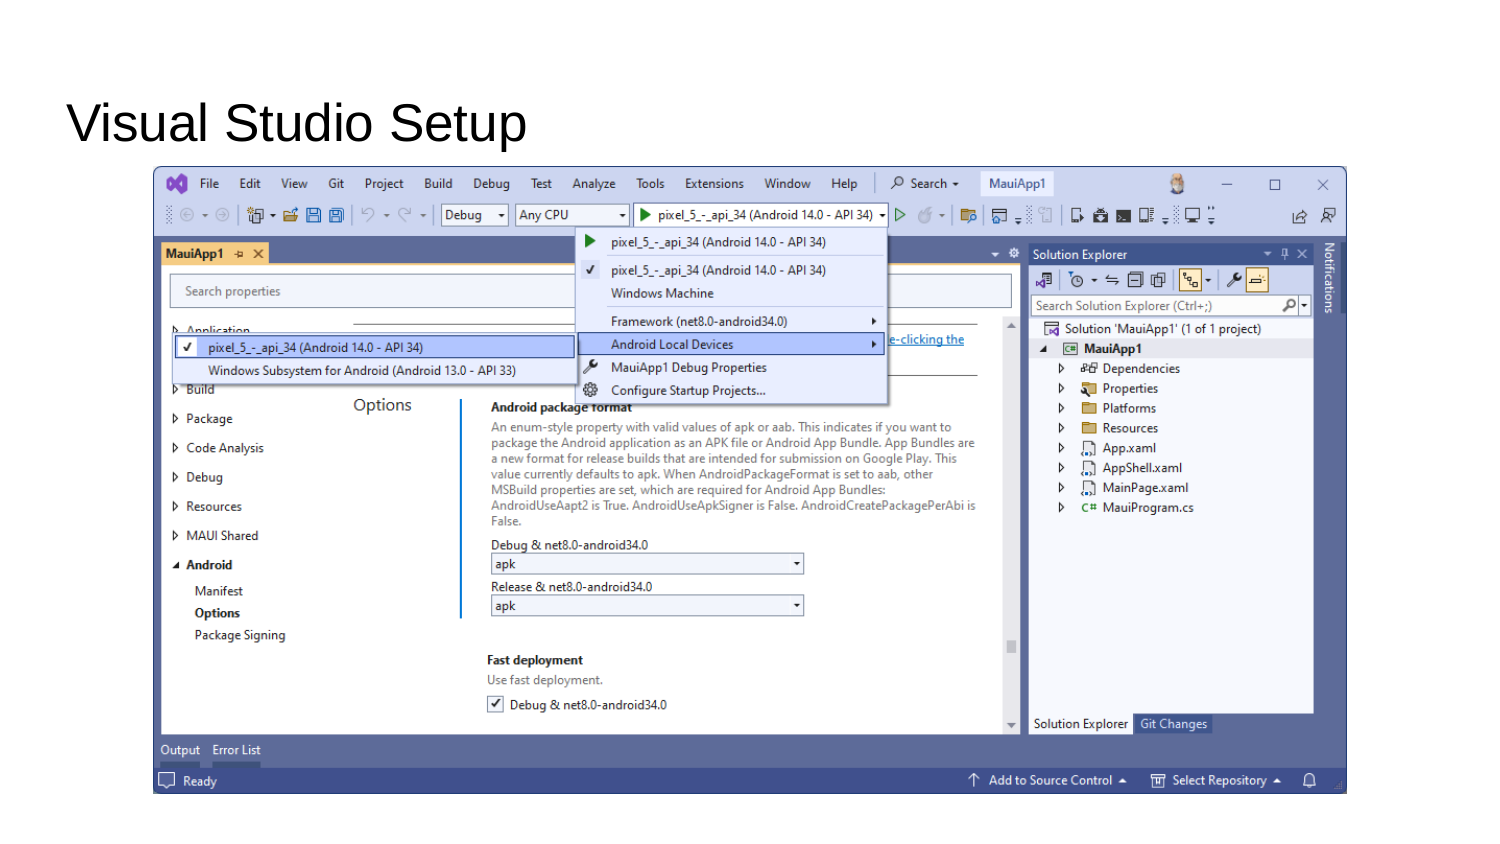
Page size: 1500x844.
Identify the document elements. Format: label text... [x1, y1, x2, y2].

title Visual Studio Setup [51, 72, 1449, 167]
picture [153, 166, 1347, 794]
